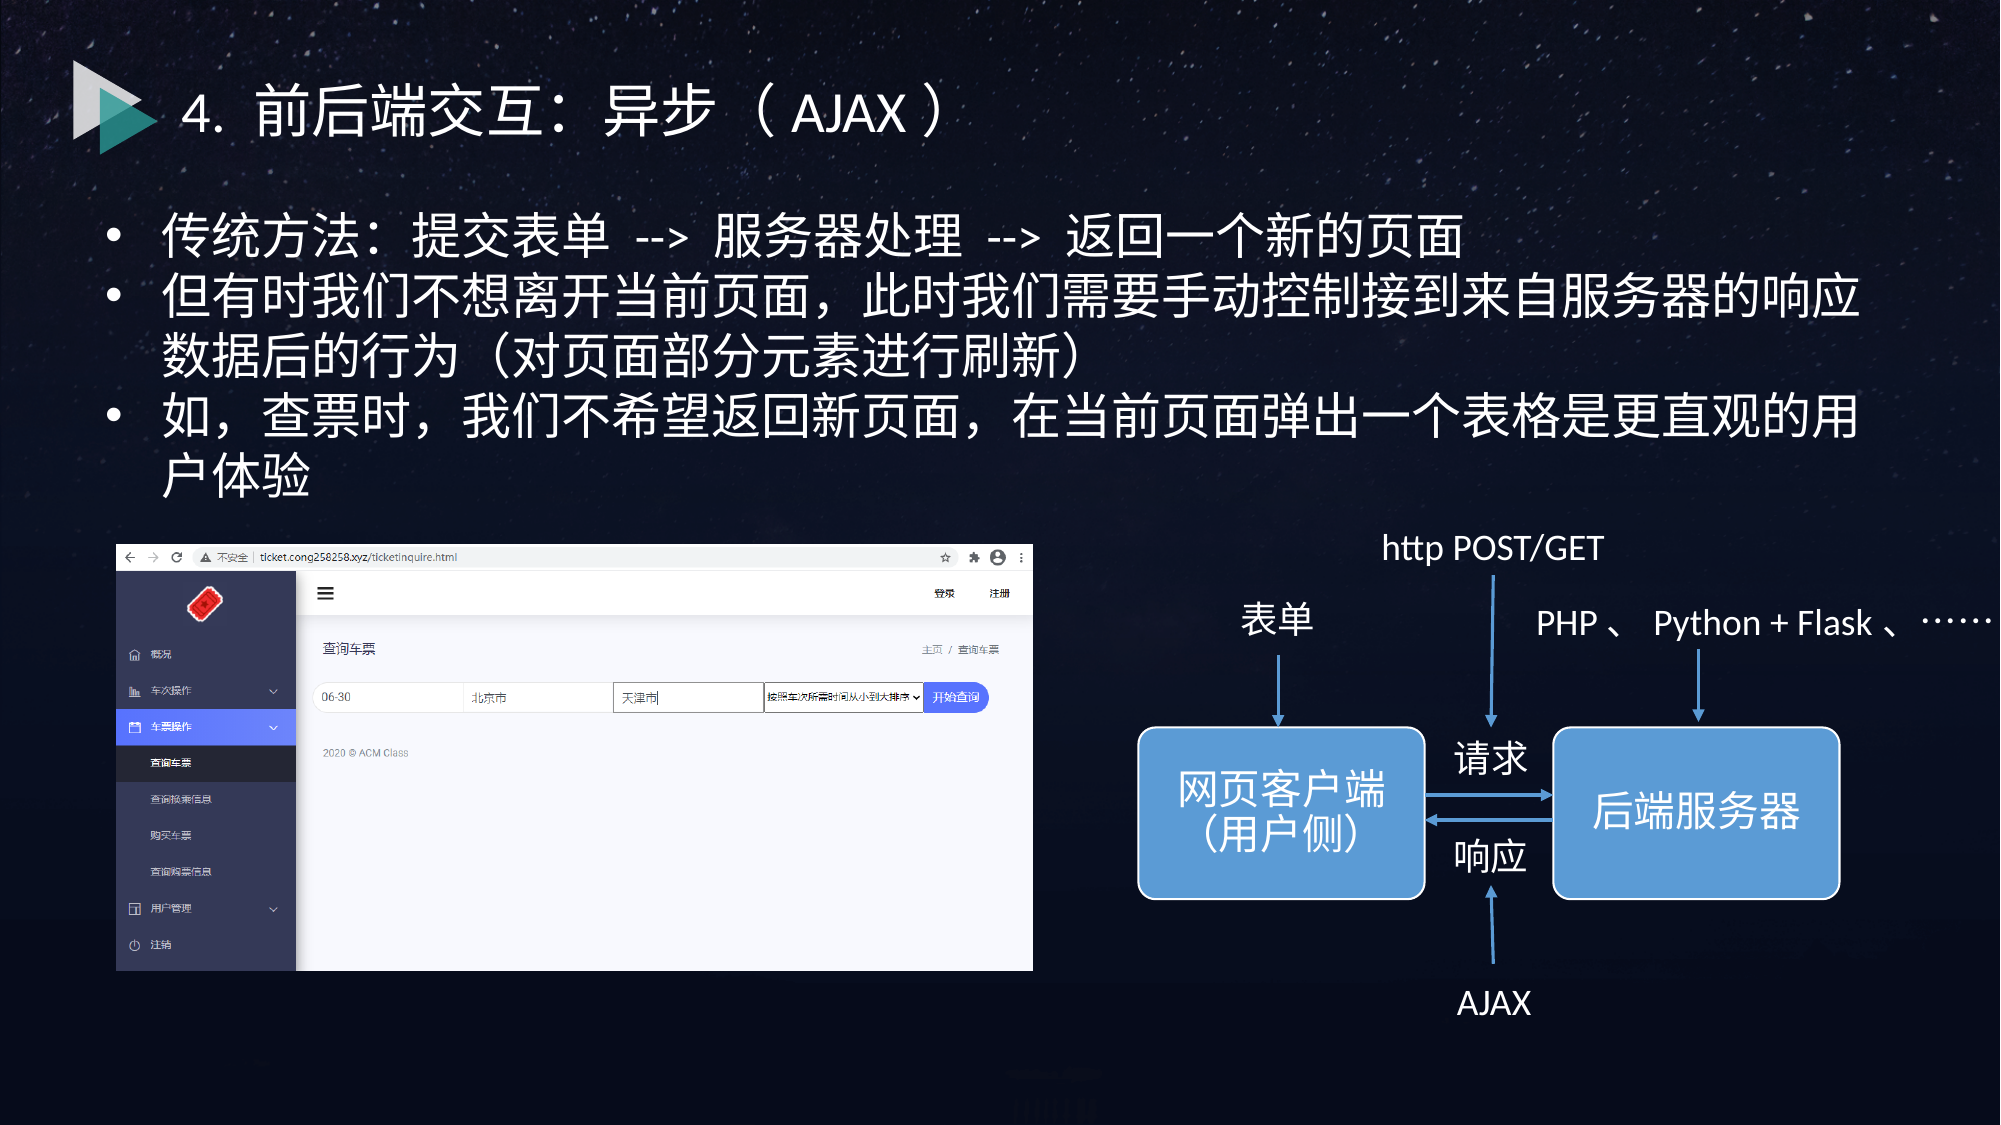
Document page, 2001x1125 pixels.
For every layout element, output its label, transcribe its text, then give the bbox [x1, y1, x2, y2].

text_box AJAX [1442, 970, 1547, 1031]
text_box 4. 前后端交互：异步（AJAX） [166, 67, 1759, 152]
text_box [1138, 727, 1840, 900]
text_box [73, 60, 158, 155]
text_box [1490, 575, 1494, 728]
text_box 传统方法：提交表单 --> 服务器处理 --> 返回一个新的页面 但有时我们不想离开当前页面，此时我们需要手动控制接到来自服务器的响应数据后的行为（对页面部分元素进行刷新） 如，查票时，我们不希望返回新页面，在当前页面弹出一个表格是更直观的用户体验 [90, 197, 1892, 512]
text_box PHP、Python + Flask、…… [1521, 590, 2000, 651]
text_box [1490, 885, 1494, 964]
text_box 表单 [1225, 588, 1331, 649]
text_box http POST/GET [1366, 515, 1620, 576]
picture [0, 0, 2000, 1125]
